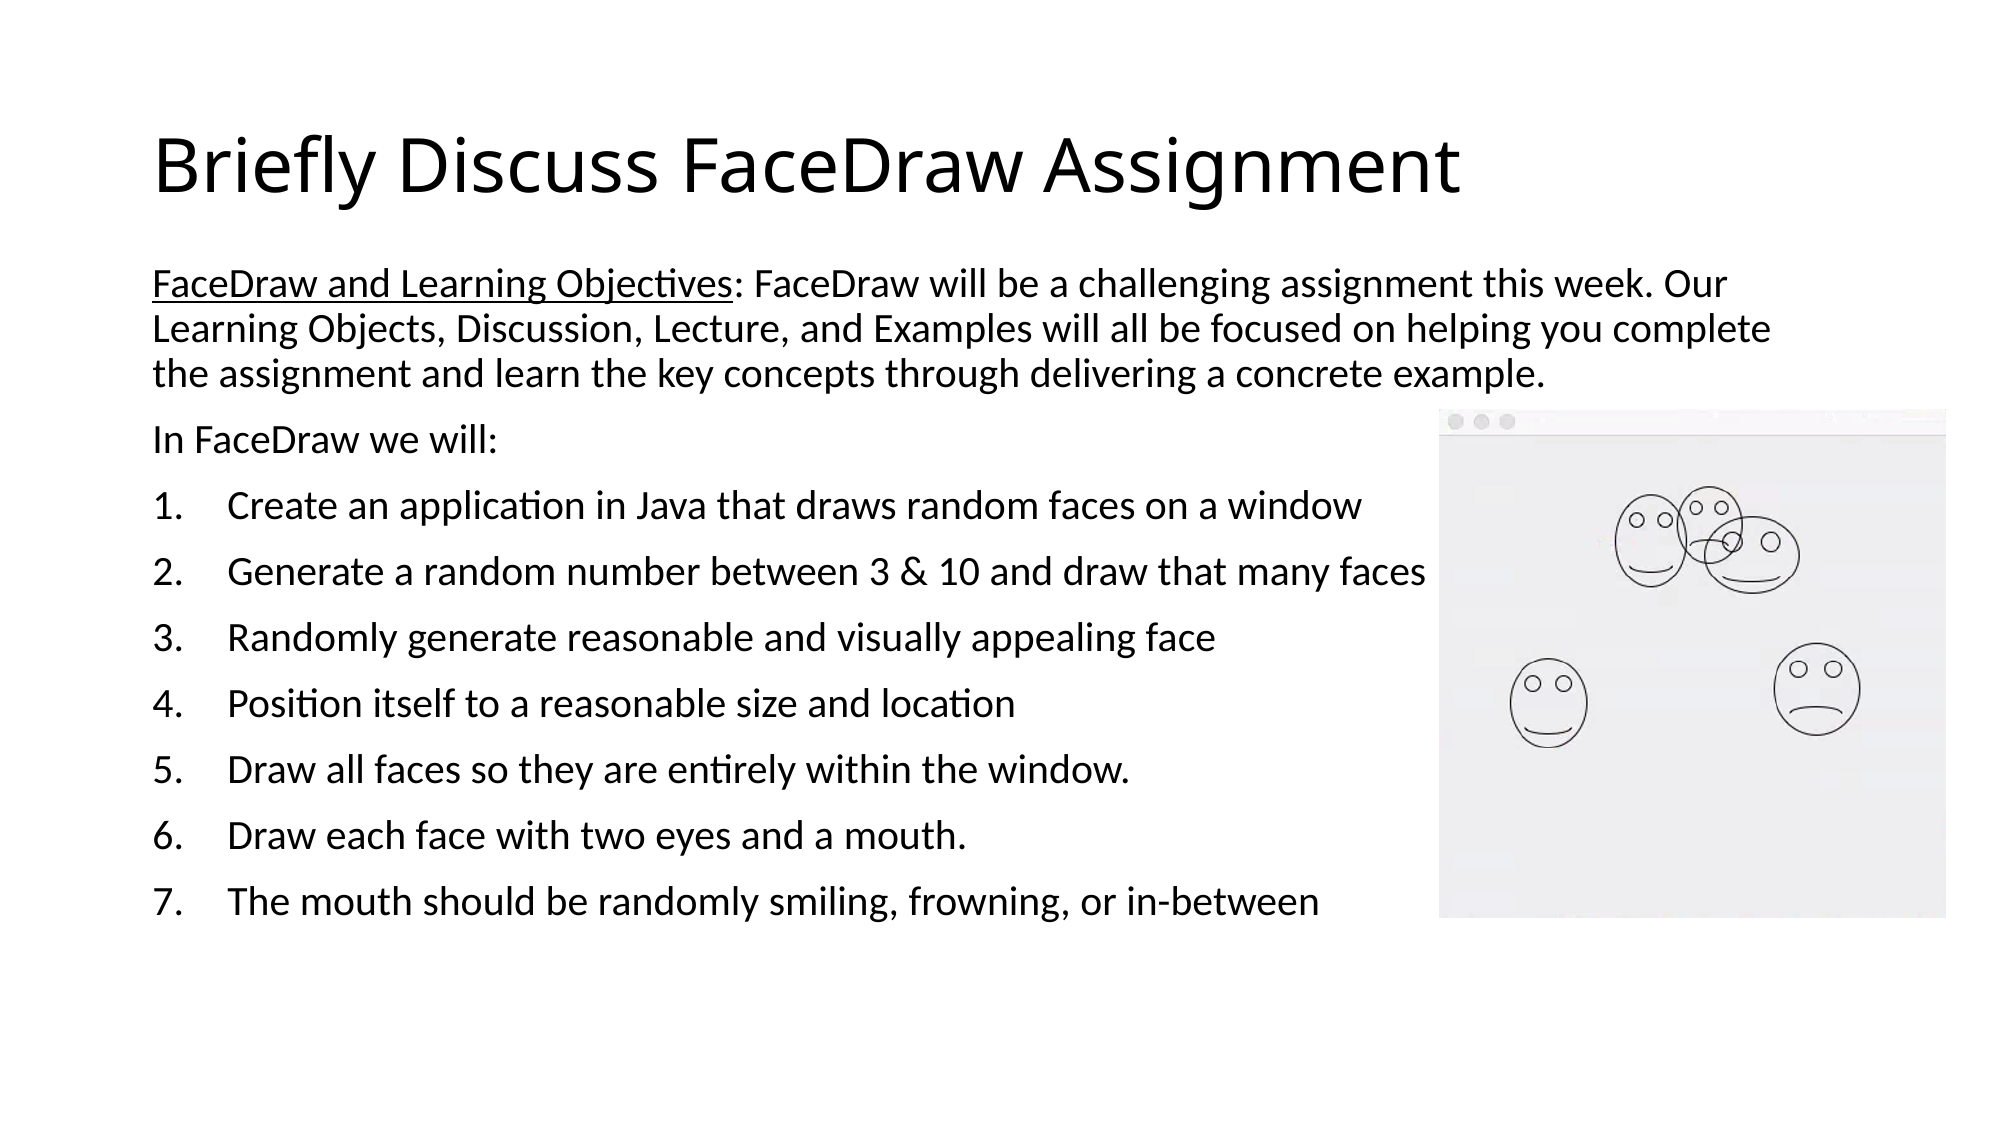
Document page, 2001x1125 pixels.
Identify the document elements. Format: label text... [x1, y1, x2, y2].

title Briefly Discuss FaceDraw Assignment [137, 59, 1846, 254]
picture [1437, 406, 1946, 919]
list FaceDraw and Learning Objectives: FaceDraw will be a challenging assignment this week. Our Learning Objects, Discussion, Lecture, and Examples will all be focused on helping you complete the assignment and learn the key concepts through delivering a concrete example. In FaceDraw we will: Create an application in Java that draws random faces on a window Generate a random number between 3 & 10 and draw that many faces Randomly generate reasonable and visually appealing face Position itself to a reasonable size and location Draw all faces so they are entirely within the window. Draw each face with two eyes and a mouth. The mouth should be randomly smiling, frowning, or in-between [137, 254, 1853, 1039]
